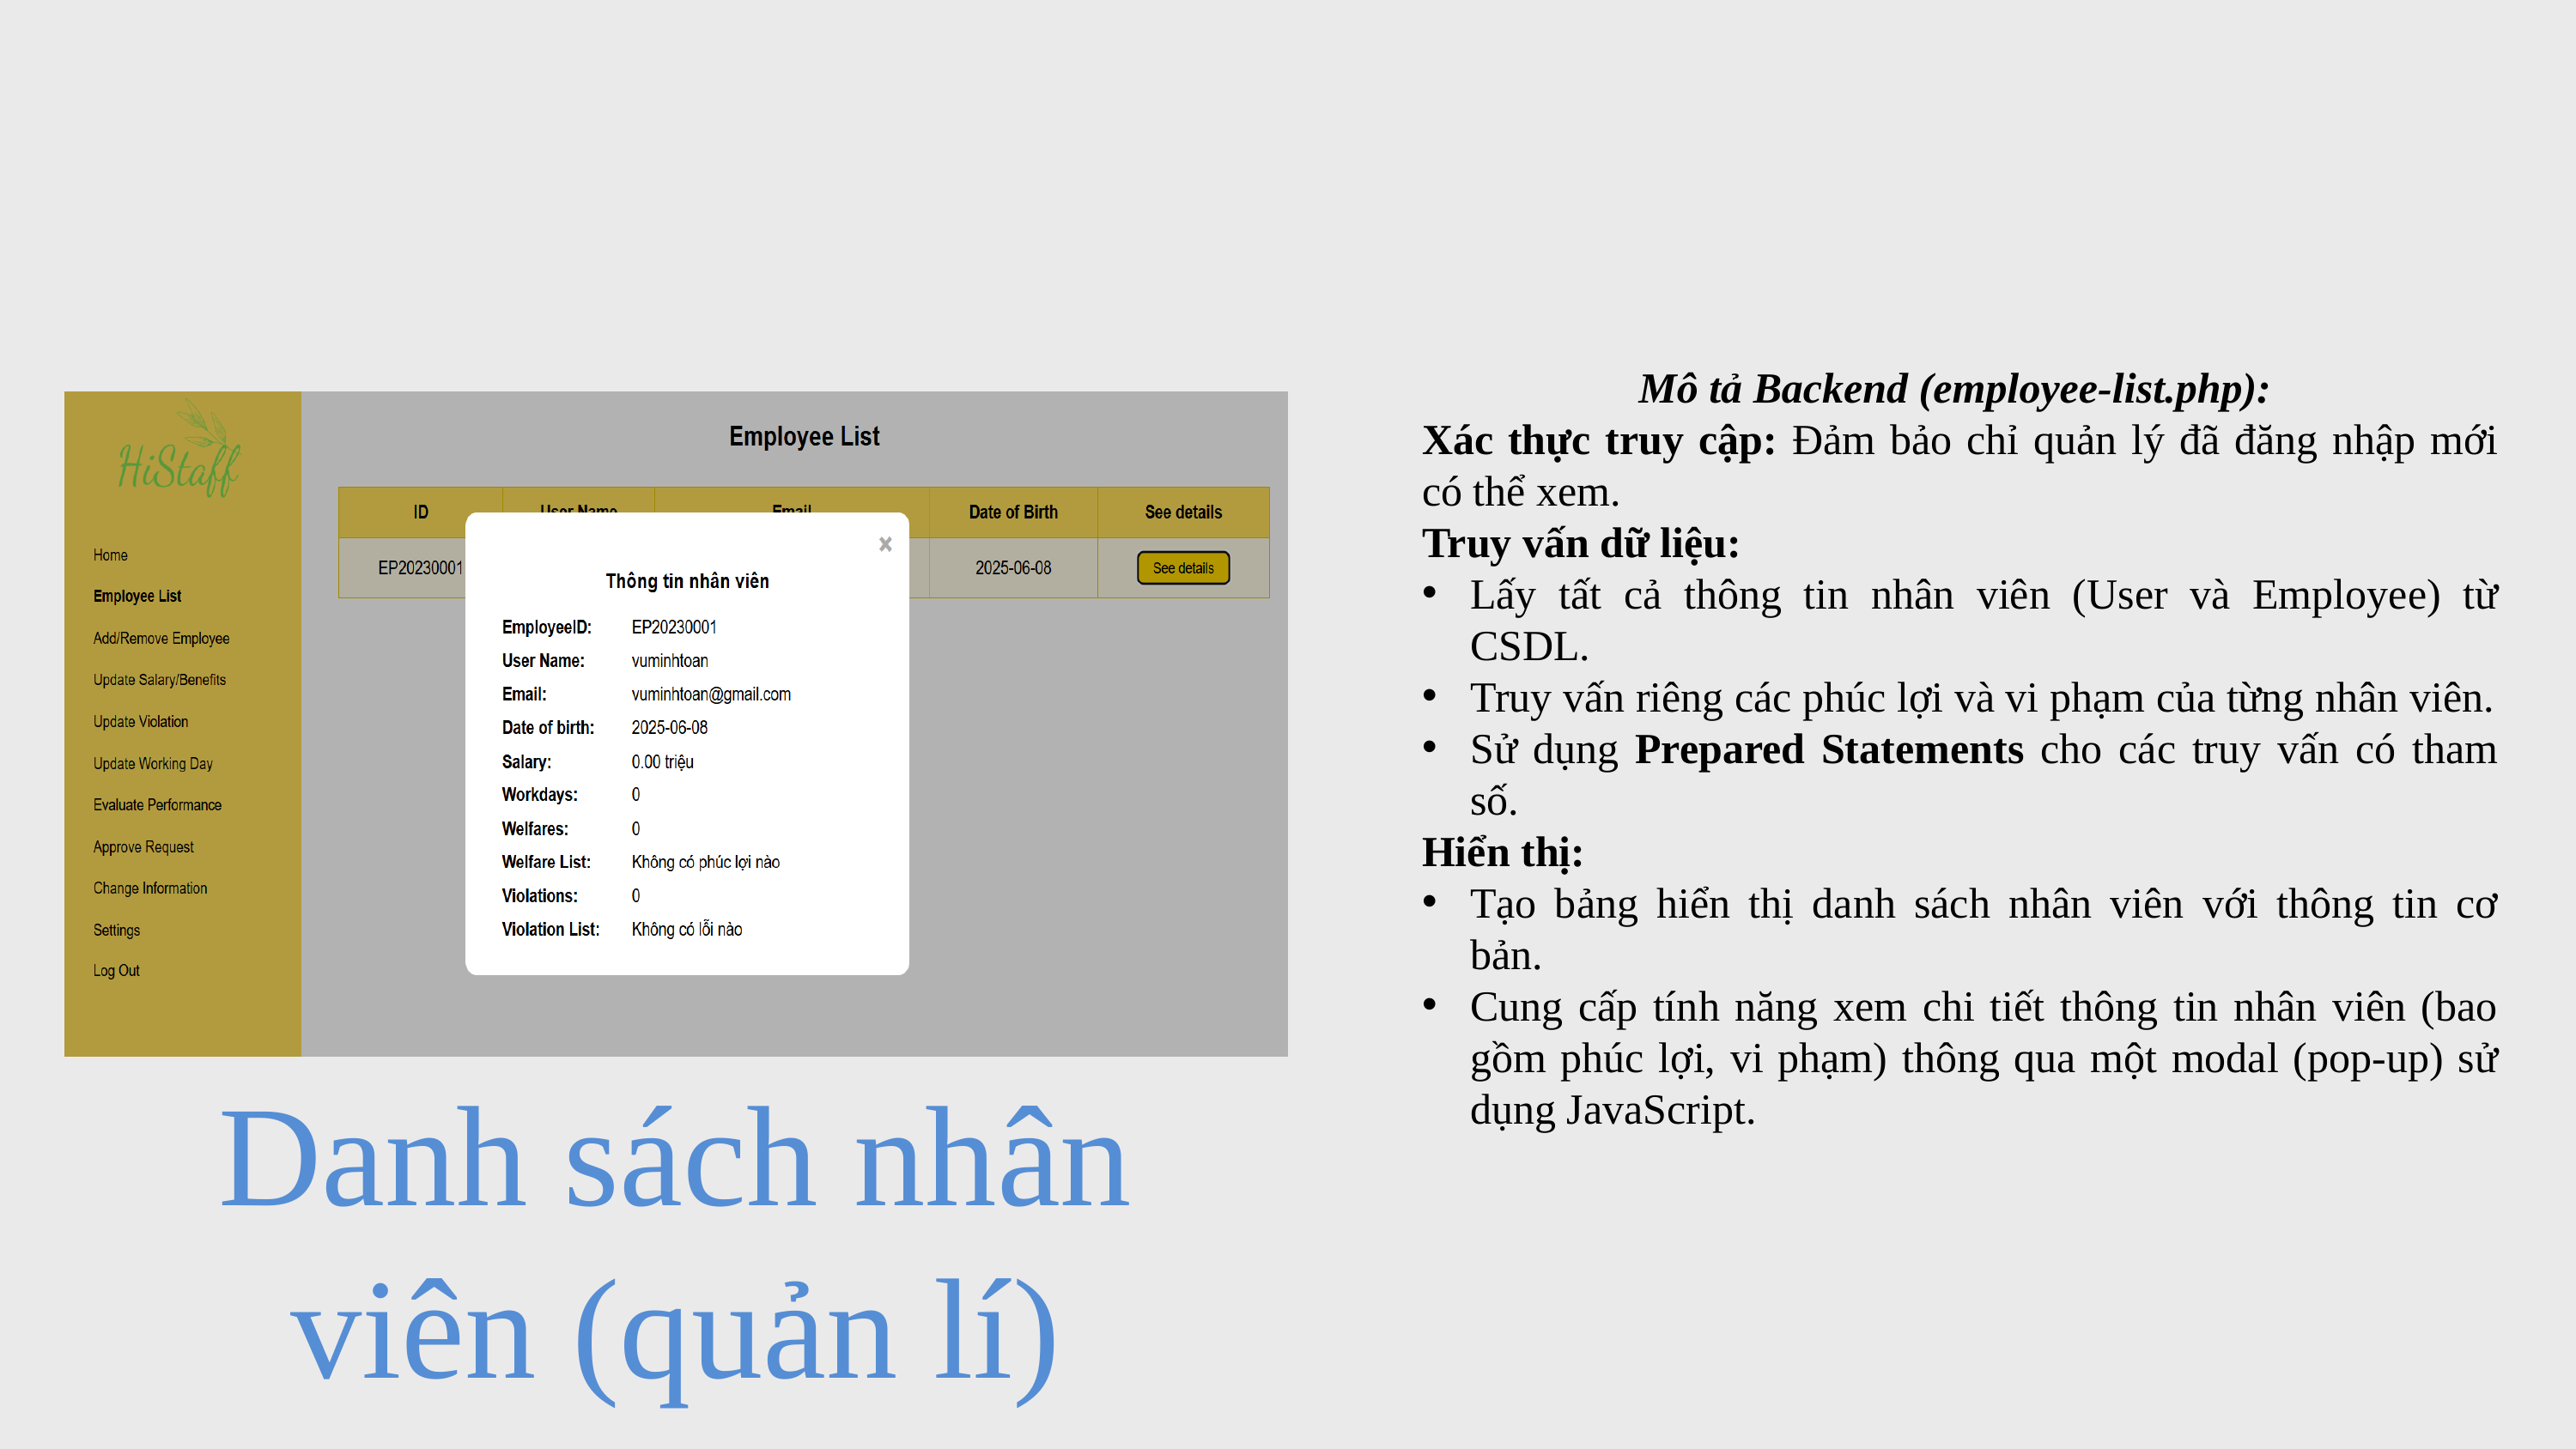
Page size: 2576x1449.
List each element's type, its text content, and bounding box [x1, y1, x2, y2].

text_box Mô tả Backend (employee-list.php): Xác thực truy cập: Đảm bảo chỉ quản lý đã đăng nhập mới có thể xem. Truy vấn dữ liệu: Lấy tất cả thông tin nhân viên (User và Employee) từ CSDL. Truy vấn riêng các phúc lợi và vi phạm của từng nhân viên. Sử dụng Prepared Statements cho các truy vấn có tham số. Hiển thị: Tạo bảng hiển thị danh sách nhân viên với thông tin cơ bản. Cung cấp tính năng xem chi tiết thông tin nhân viên (bao gồm phúc lợi, vi phạm) thông qua một modal (pop-up) sử dụng JavaScript. [1409, 354, 2512, 1139]
text_box Danh sách nhân viên (quản lí) [183, 1064, 1170, 1413]
picture [64, 391, 1289, 1058]
